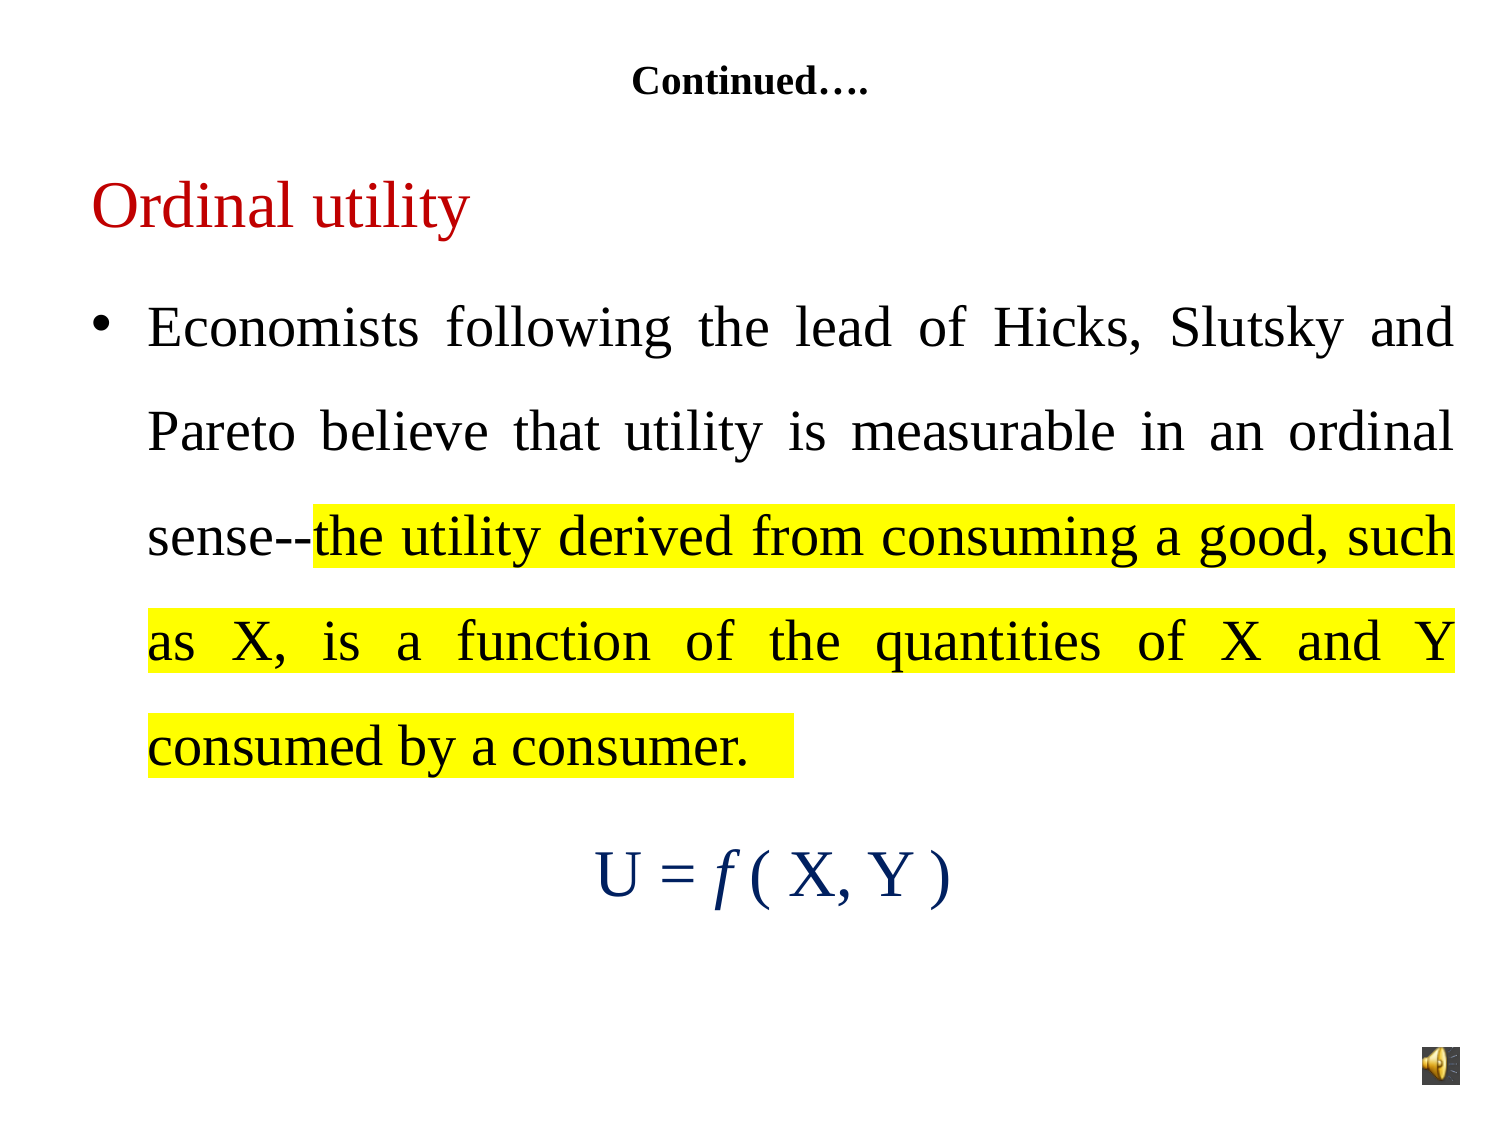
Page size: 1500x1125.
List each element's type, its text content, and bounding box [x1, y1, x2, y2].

picture [1420, 1045, 1462, 1087]
title Continued…. [75, 45, 1425, 161]
list Ordinal utility Economists following the lead of Hicks, Slutsky and Pareto believe that utility is measurable in an ordinal sense--the utility derived from consuming a good, such as X, is a function of the quantities of X and Y consumed by a consumer. U = f ( X, Y ) [76, 113, 1471, 1083]
